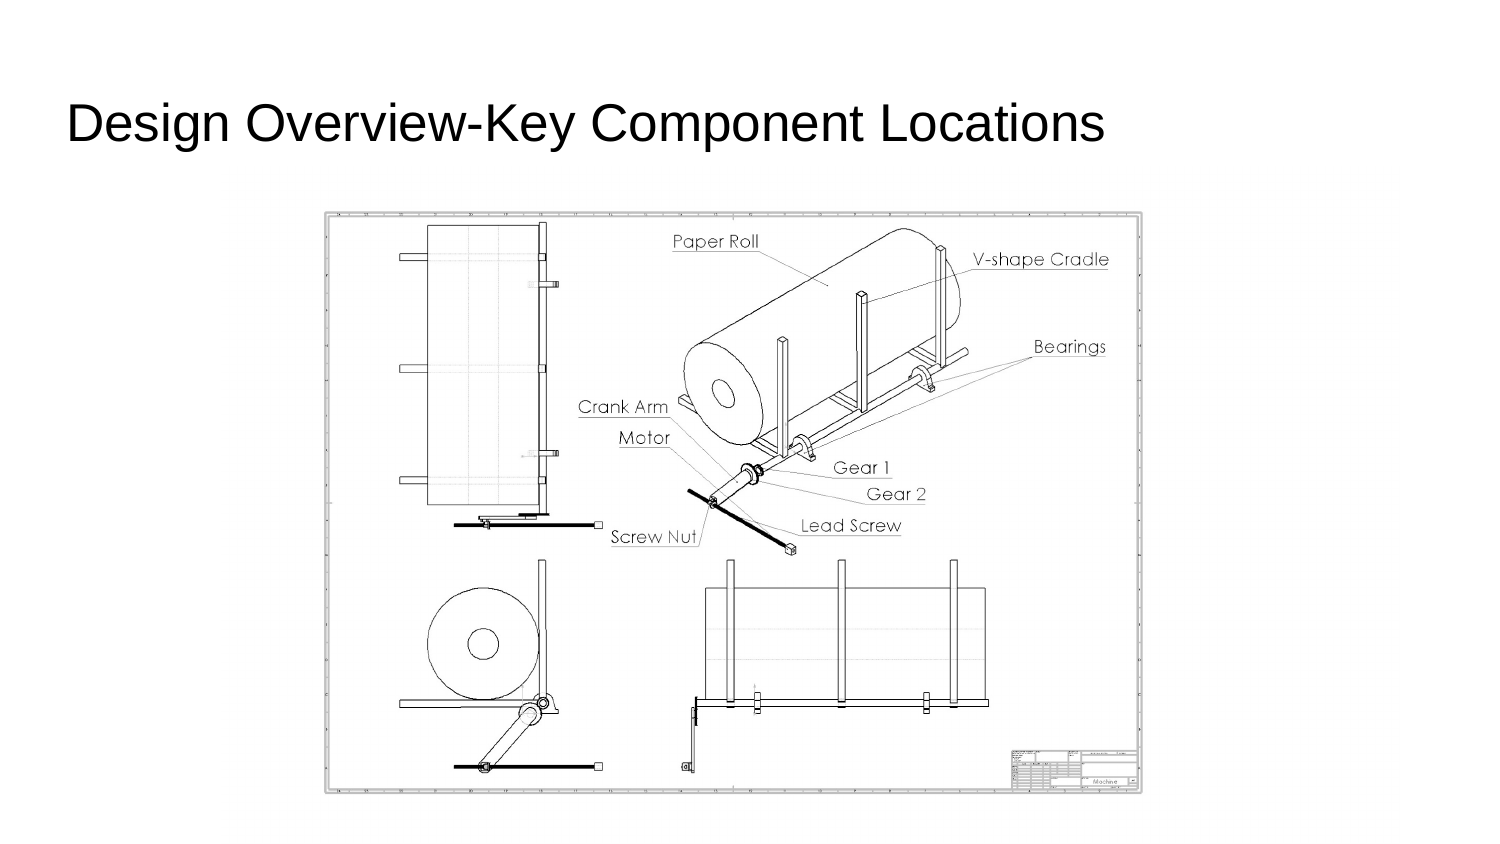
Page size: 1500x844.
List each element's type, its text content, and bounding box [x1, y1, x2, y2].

title Design Overview-Key Component Locations [51, 72, 1449, 167]
picture [221, 166, 1400, 844]
